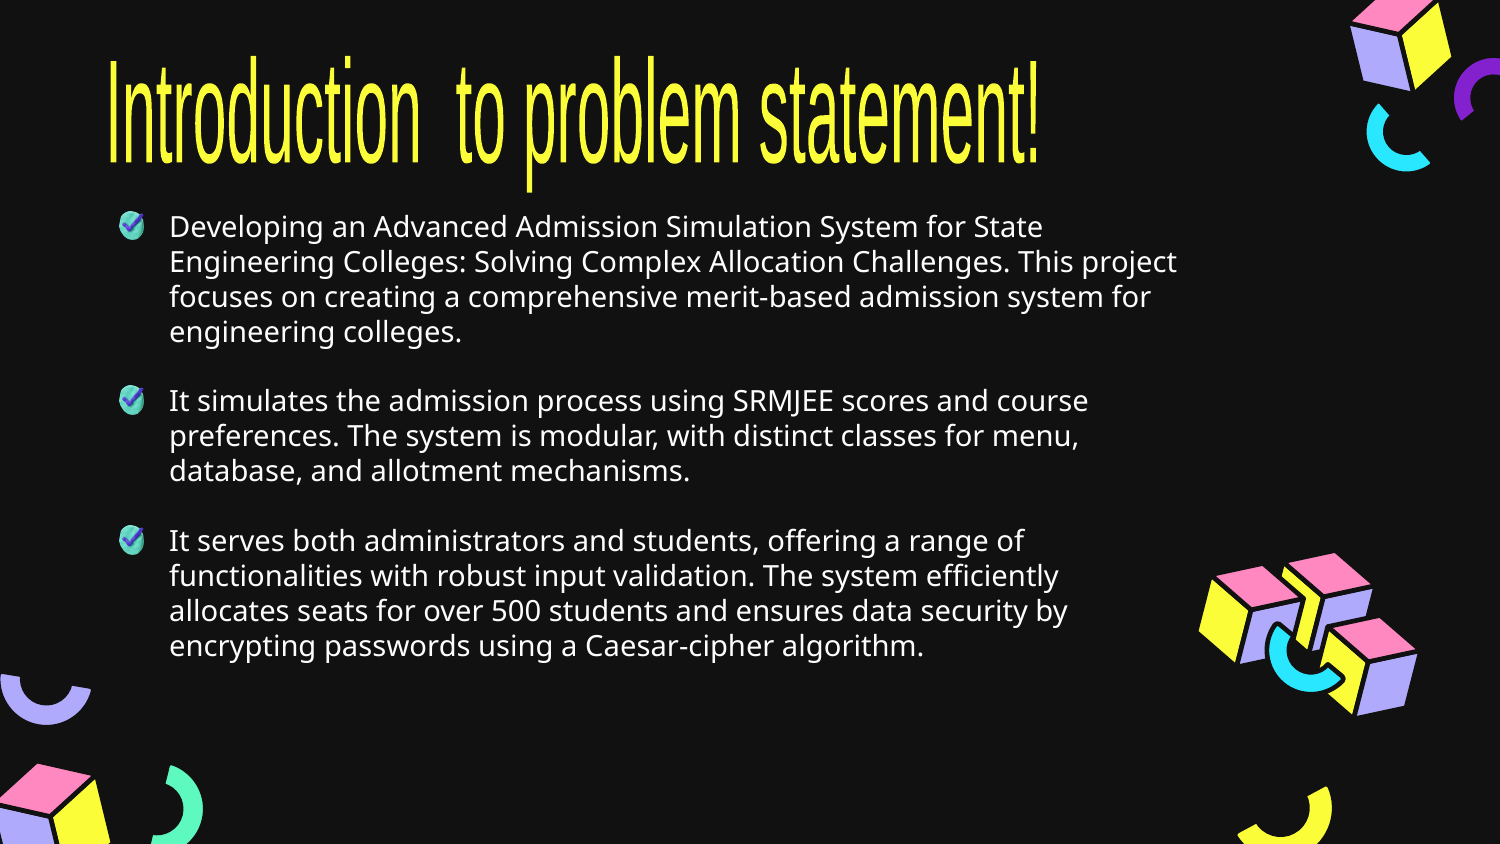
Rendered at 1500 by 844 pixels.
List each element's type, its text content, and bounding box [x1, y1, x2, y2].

picture [119, 385, 148, 415]
picture [119, 525, 148, 555]
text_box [1195, 550, 1421, 720]
list Developing an Advanced Admission Simulation System for State Engineering Colleges: Solving Complex Allocation Challenges. This project focuses on creating a comprehensive merit-based admission system for engineering colleges. It simulates the admission process using SRMJEE scores and course preferences. The system is modular, with distinct classes for menu, database, and allotment mechanisms. It serves both administrators and students, offering a range of functionalities with robust input validation. The system efficiently allocates seats for over 500 students and ensures data security by encrypting passwords using a Caesar-cipher algorithm. [79, 192, 1202, 768]
picture [119, 211, 148, 240]
